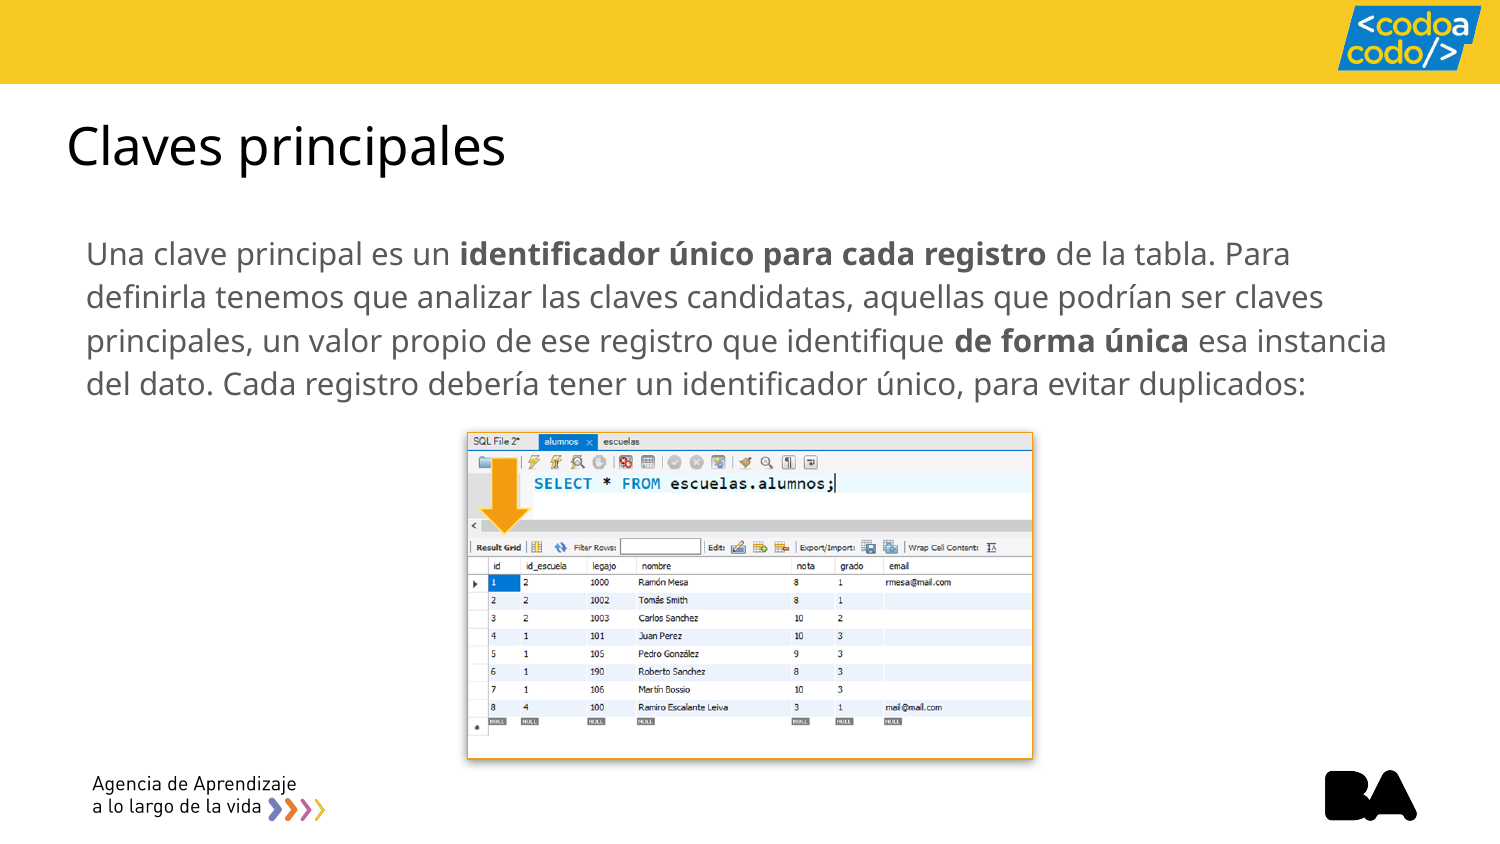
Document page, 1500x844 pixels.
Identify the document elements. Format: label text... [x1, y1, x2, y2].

list Una clave principal es un identificador único para cada registro de la tabla. Para definirla tenemos que analizar las claves candidatas, aquellas que podrían ser claves principales, un valor propio de ese registro que identifique de forma única esa instancia del dato. Cada registro debería tener un identificador único, para evitar duplicados: [70, 214, 1430, 759]
picture [70, 759, 344, 835]
picture [467, 432, 1032, 759]
picture [1337, 5, 1482, 71]
picture [1325, 770, 1417, 821]
title Claves principales [51, 98, 1446, 192]
